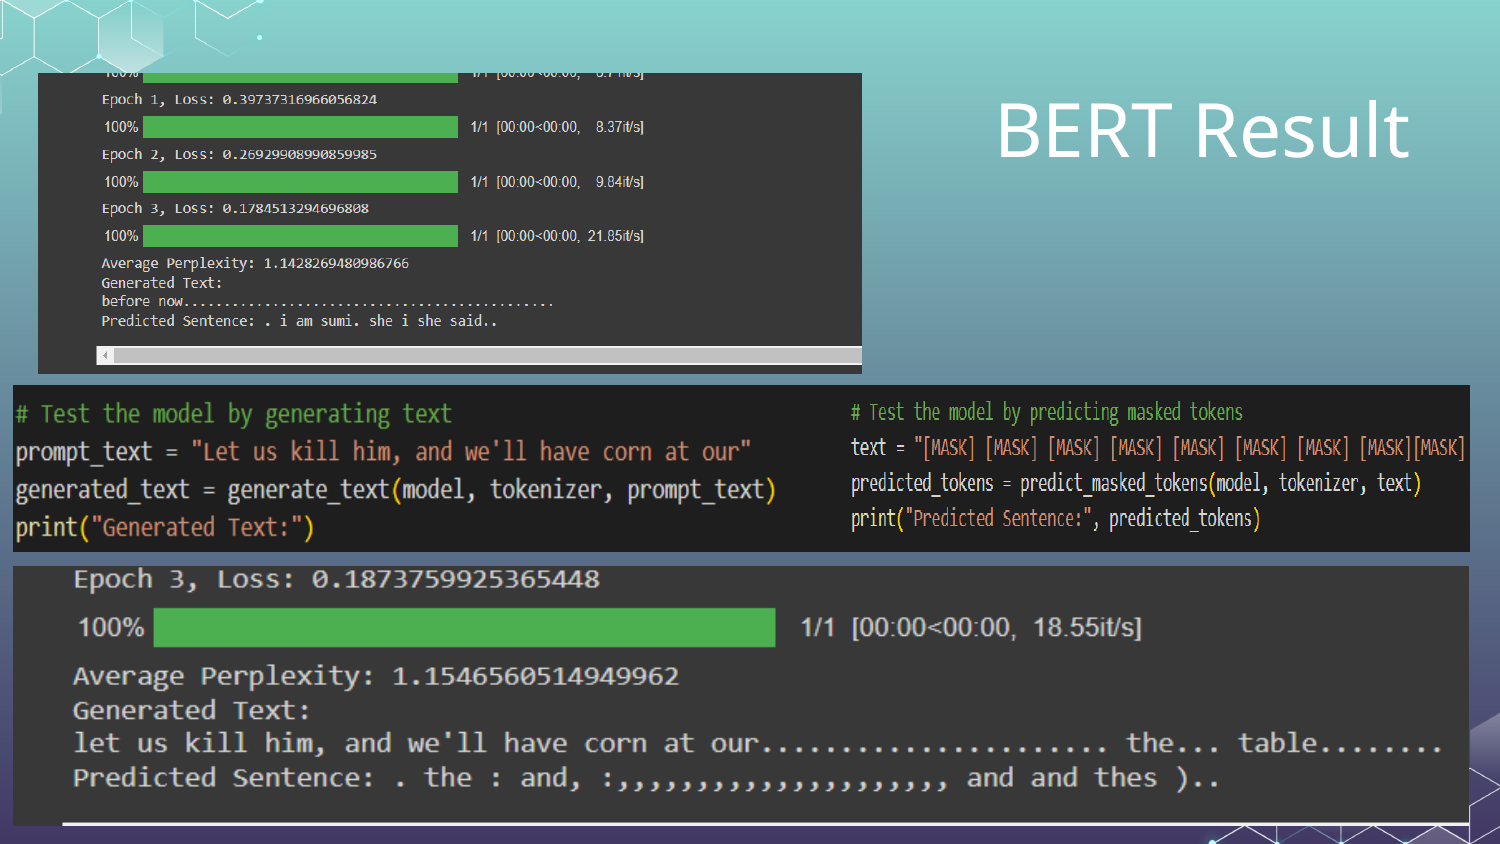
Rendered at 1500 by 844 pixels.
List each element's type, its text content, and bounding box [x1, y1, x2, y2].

title BERT Result [862, 72, 1426, 183]
picture [12, 566, 1500, 844]
picture [12, 385, 1470, 552]
picture [0, 0, 862, 374]
